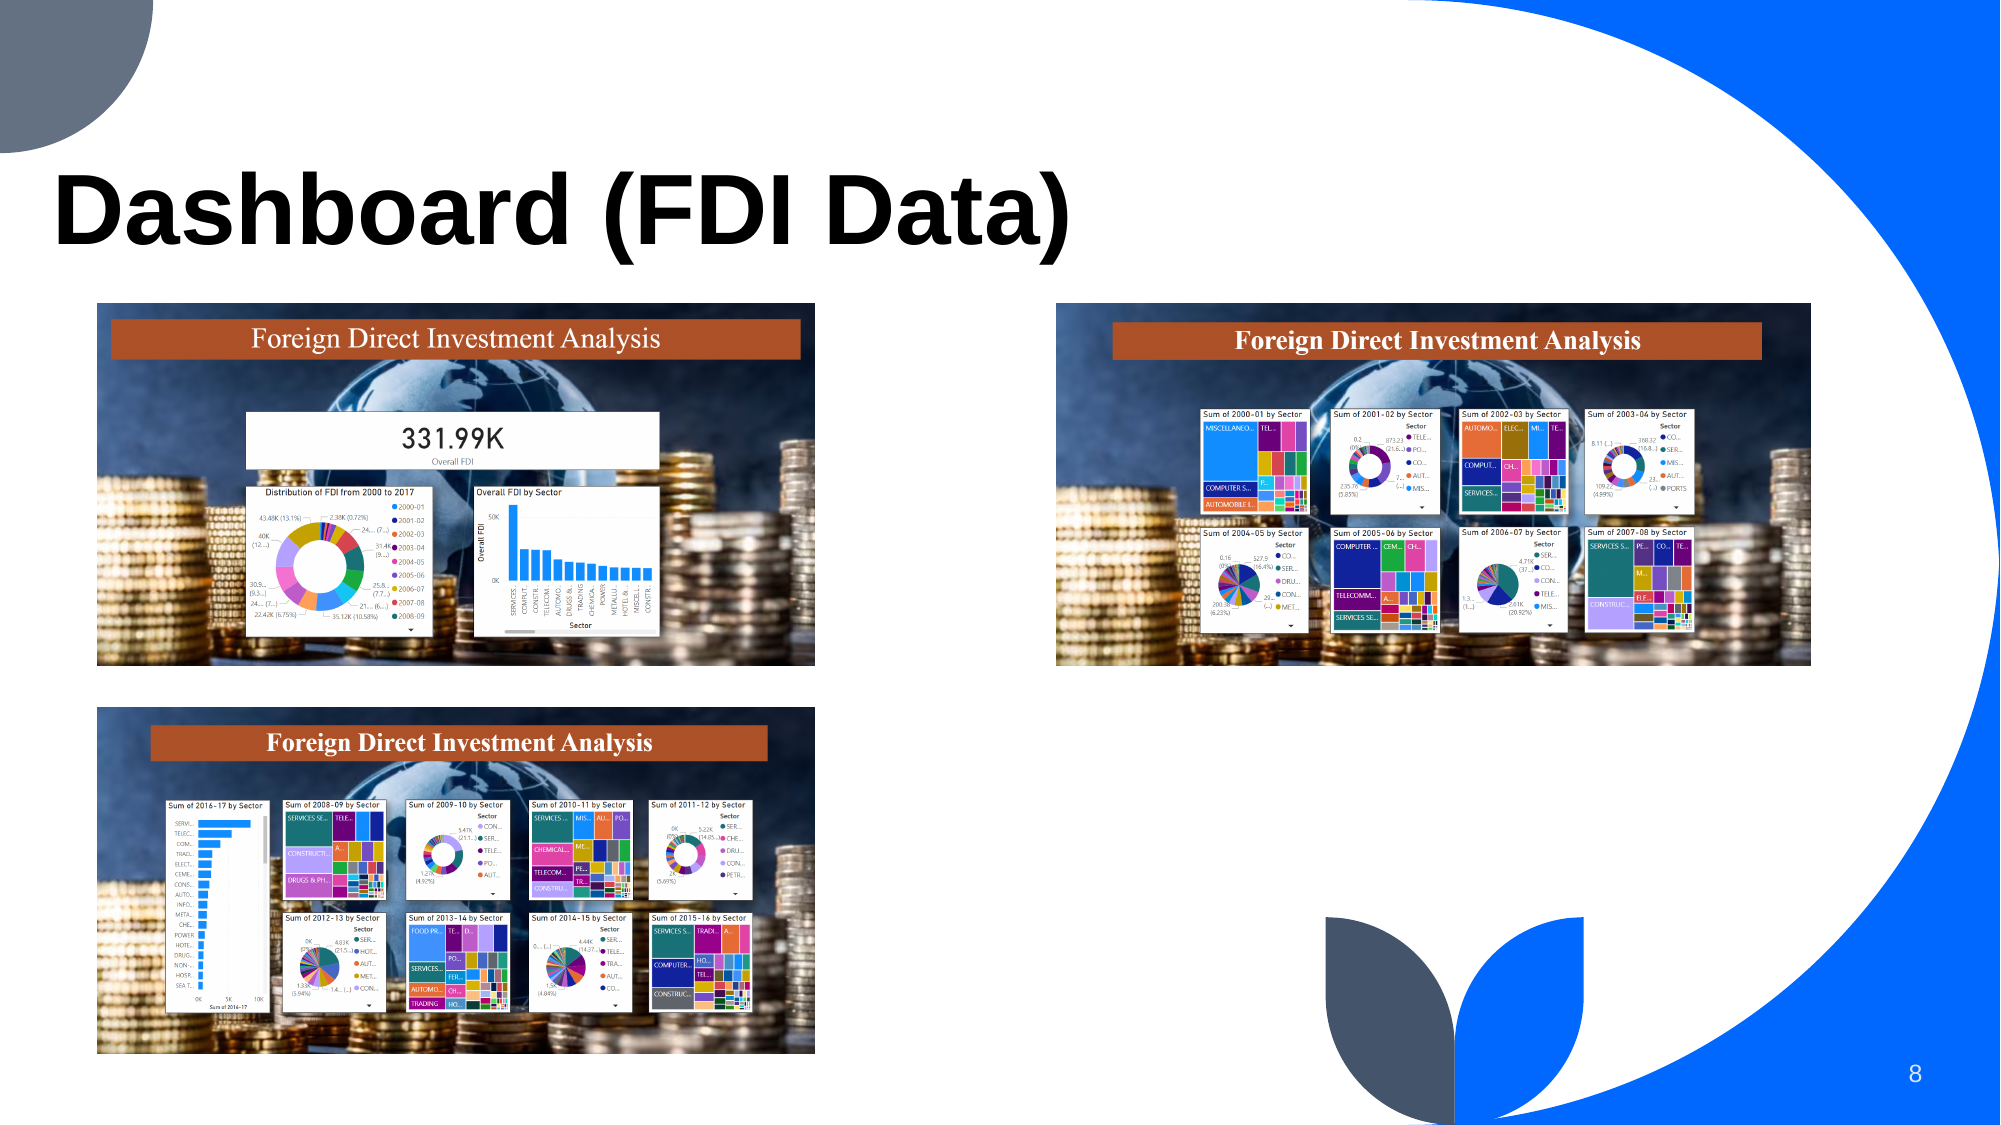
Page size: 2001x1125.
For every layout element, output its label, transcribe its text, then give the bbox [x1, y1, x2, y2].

picture [1056, 303, 1812, 666]
picture [96, 707, 815, 1054]
picture [96, 303, 815, 666]
slide_number ‹#› [1665, 1042, 1938, 1103]
title Dashboard (FDI Data) [37, 56, 1725, 274]
